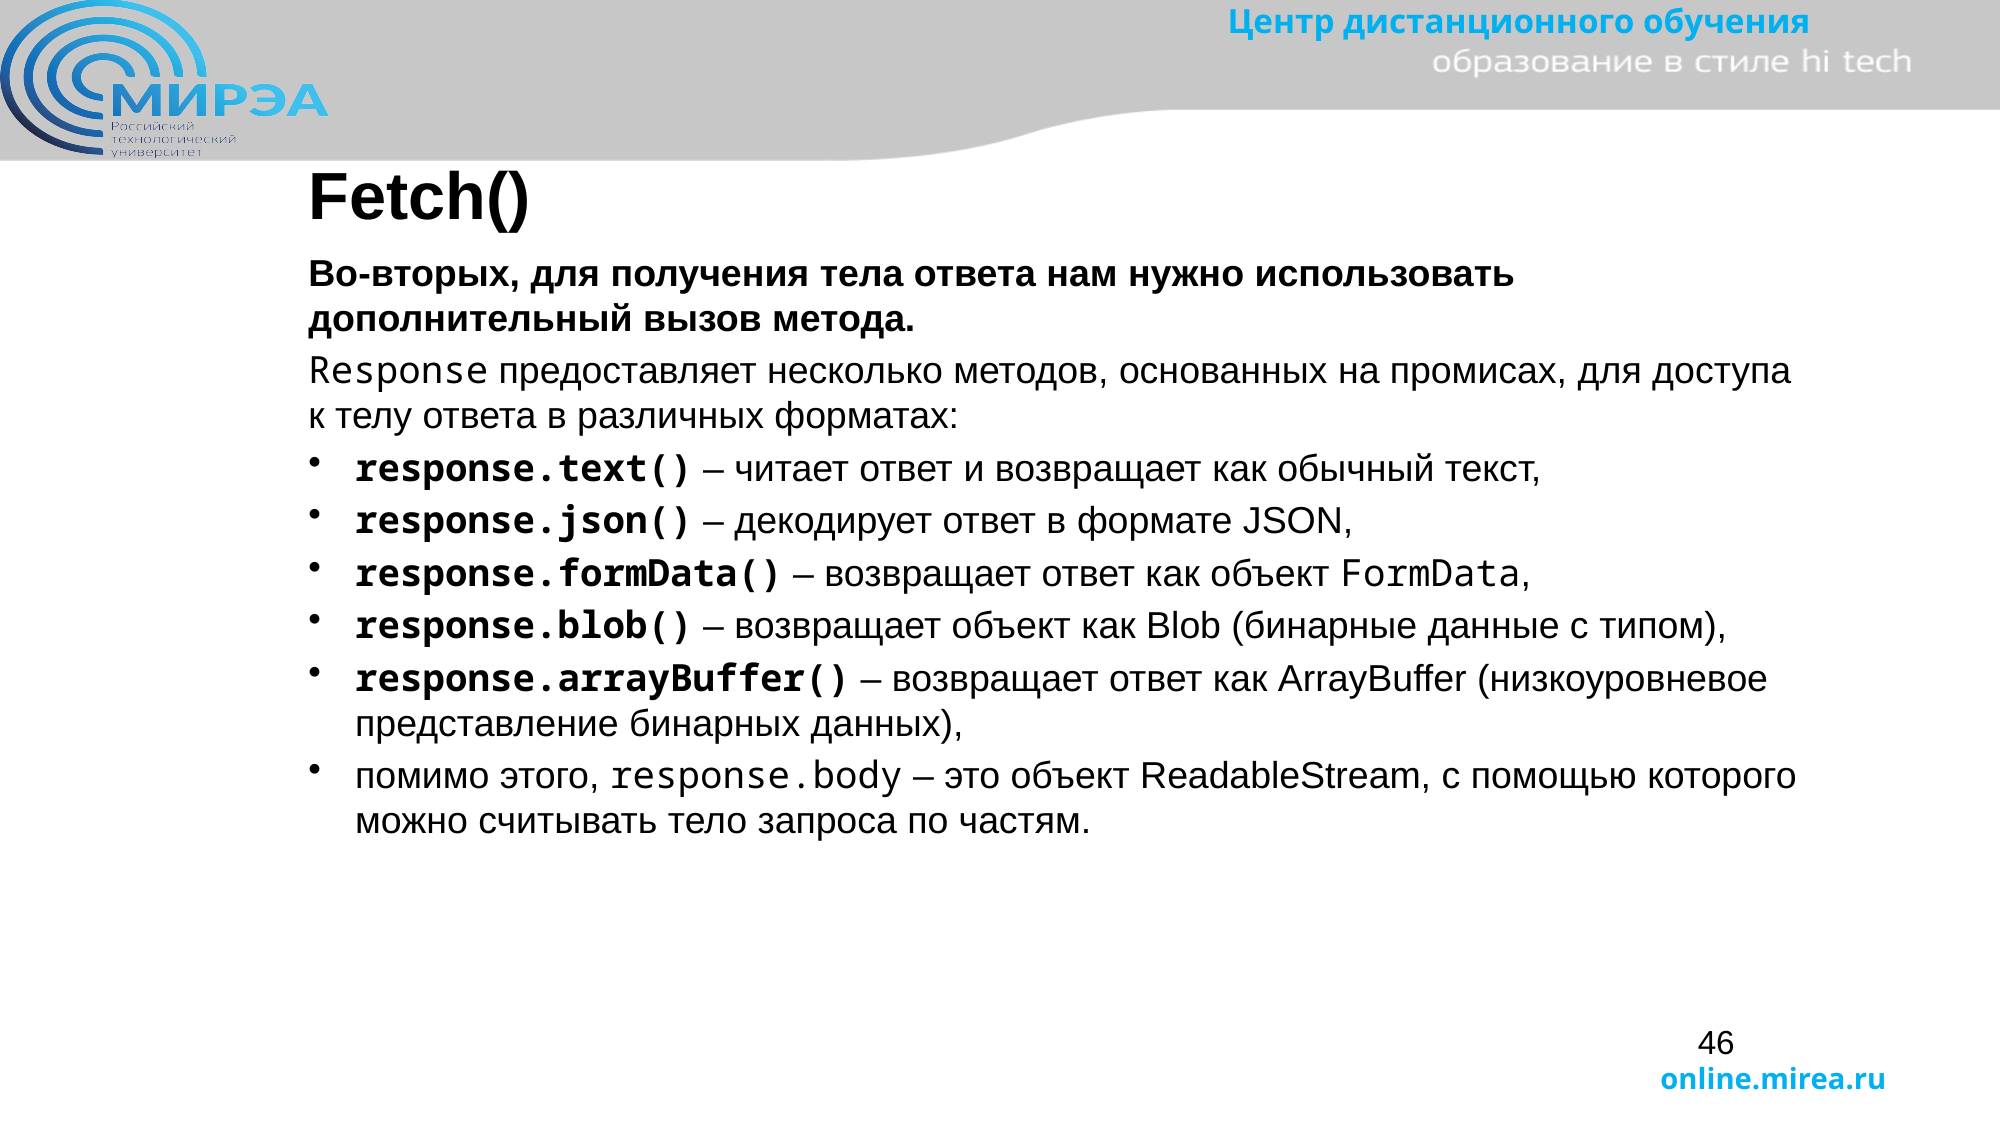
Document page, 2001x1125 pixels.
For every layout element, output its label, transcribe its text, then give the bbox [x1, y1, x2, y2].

picture [0, 0, 329, 159]
text_box 46 [1400, 1013, 1750, 1058]
text_box Fetch() [293, 145, 1794, 241]
text_box Во-вторых, для получения тела ответа нам нужно использовать дополнительный вызов метода. Response предоставляет несколько методов, основанных на промисах, для доступа к телу ответа в различных форматах: response.text() – читает ответ и возвращает как обычный текст, response.json() – декодирует ответ в формате JSON, response.formData() – возвращает ответ как объект FormData, response.blob() – возвращает объект как Blob (бинарные данные с типом), response.arrayBuffer() – возвращает ответ как ArrayBuffer (низкоуровневое представление бинарных данных), помимо этого, response.body – это объект ReadableStream, с помощью которого можно считывать тело запроса по частям. [293, 241, 1813, 894]
